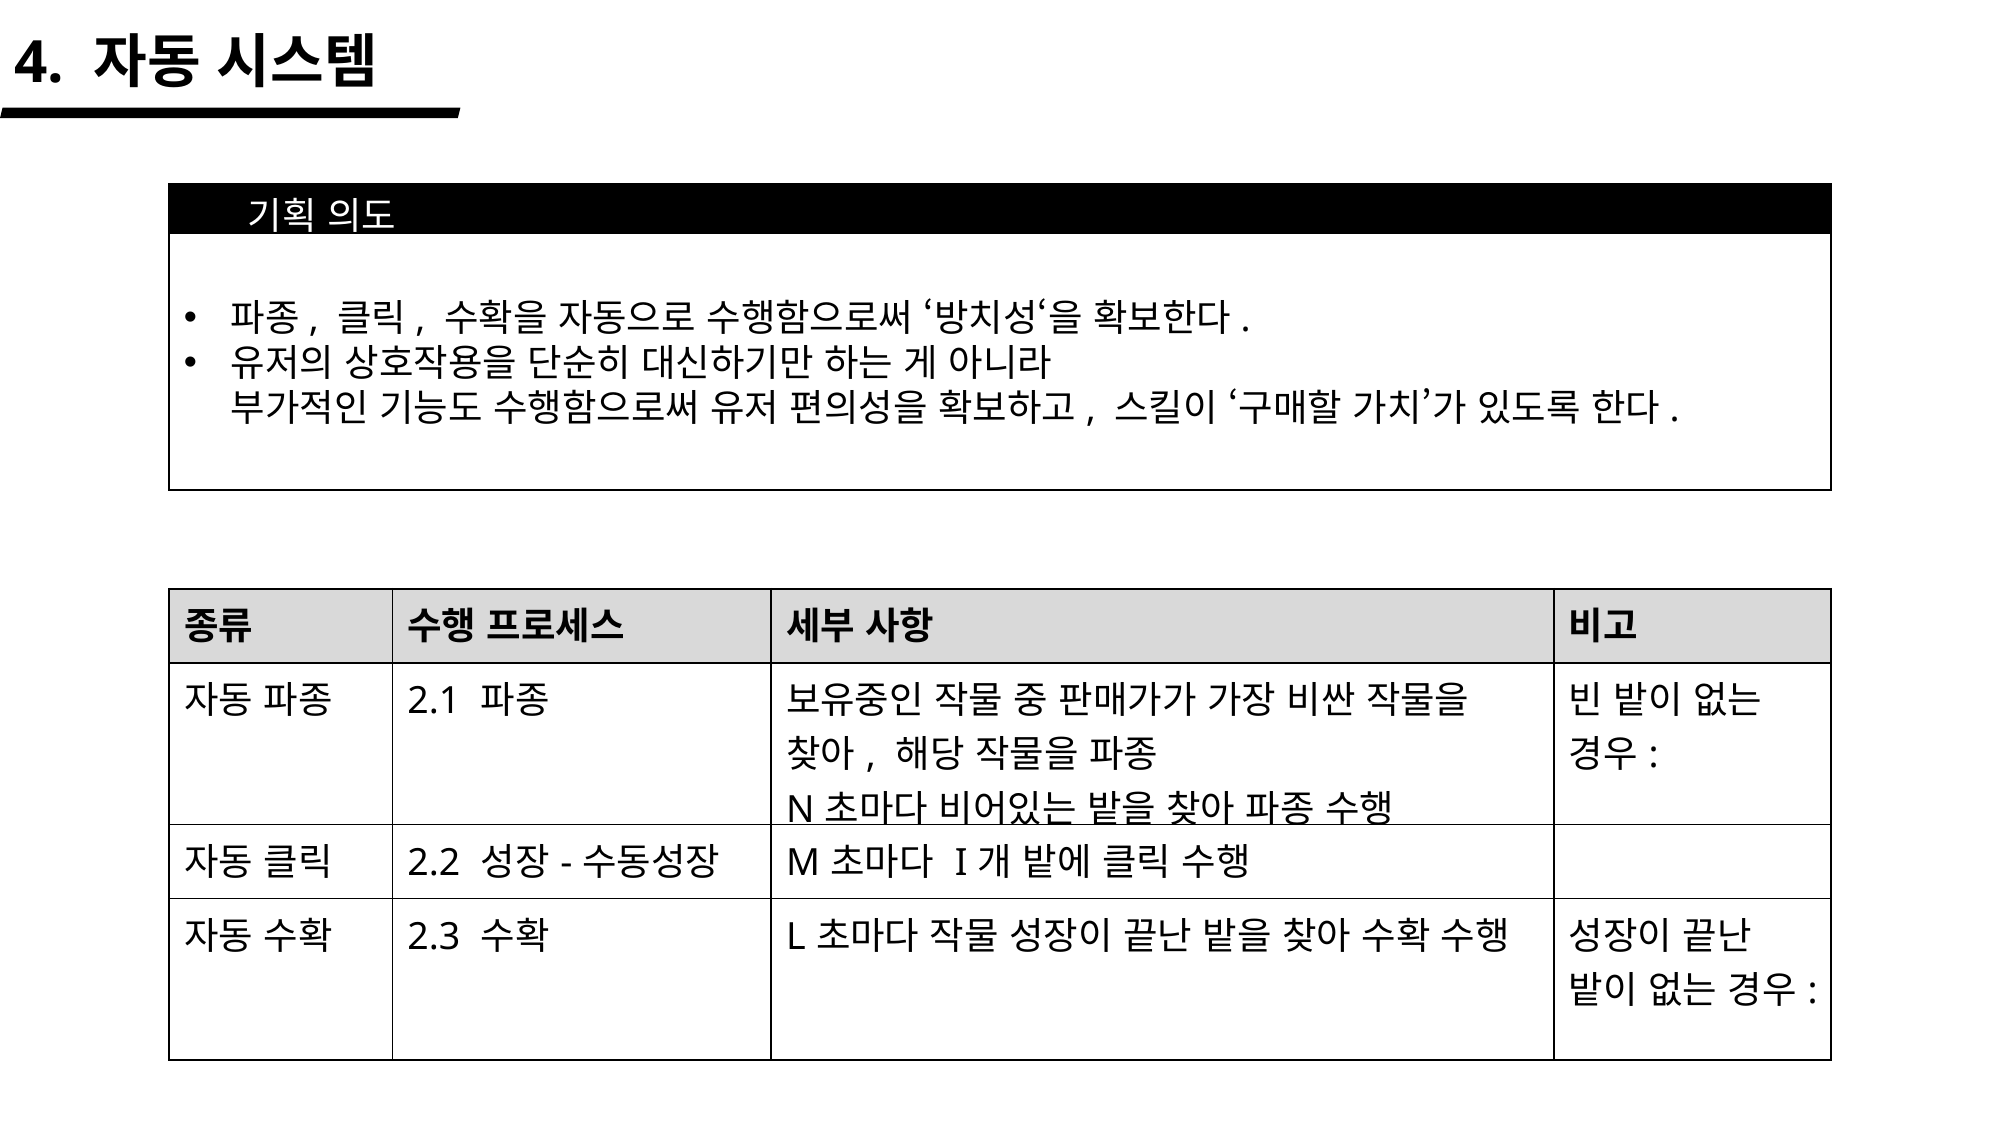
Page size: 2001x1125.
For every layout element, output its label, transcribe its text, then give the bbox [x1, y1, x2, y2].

table_cell 자동 파종 [170, 664, 392, 824]
table_cell L초마다 작물 성장이 끝난 밭을 찾아 수확 수행 [772, 899, 1553, 1059]
table_header 비고 [1555, 590, 1830, 662]
table_header 세부 사항 [772, 590, 1553, 662]
table_cell 2.2 성장-수동성장 [393, 825, 770, 898]
table_cell 자동 클릭 [170, 825, 392, 898]
table_cell M초마다 I개 밭에 클릭 수행 [772, 825, 1553, 898]
table_cell 2.1 파종 [393, 664, 770, 824]
table_cell [1555, 825, 1830, 898]
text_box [169, 184, 1831, 491]
table_cell 보유중인 작물 중 판매가가 가장 비싼 작물을 찾아, 해당 작물을 파종 N초마다 비어있는 밭을 찾아 파종 수행 [772, 664, 1553, 824]
table_cell 빈 밭이 없는 경우: [1555, 664, 1830, 824]
table_cell 자동 수확 [170, 899, 392, 1059]
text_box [0, 16, 491, 119]
table_cell 성장이 끝난 밭이 없는 경우: [1555, 899, 1830, 1059]
table_header 수행 프로세스 [393, 590, 770, 662]
table_cell 2.3 수확 [393, 899, 770, 1059]
table_header 종류 [170, 590, 392, 662]
